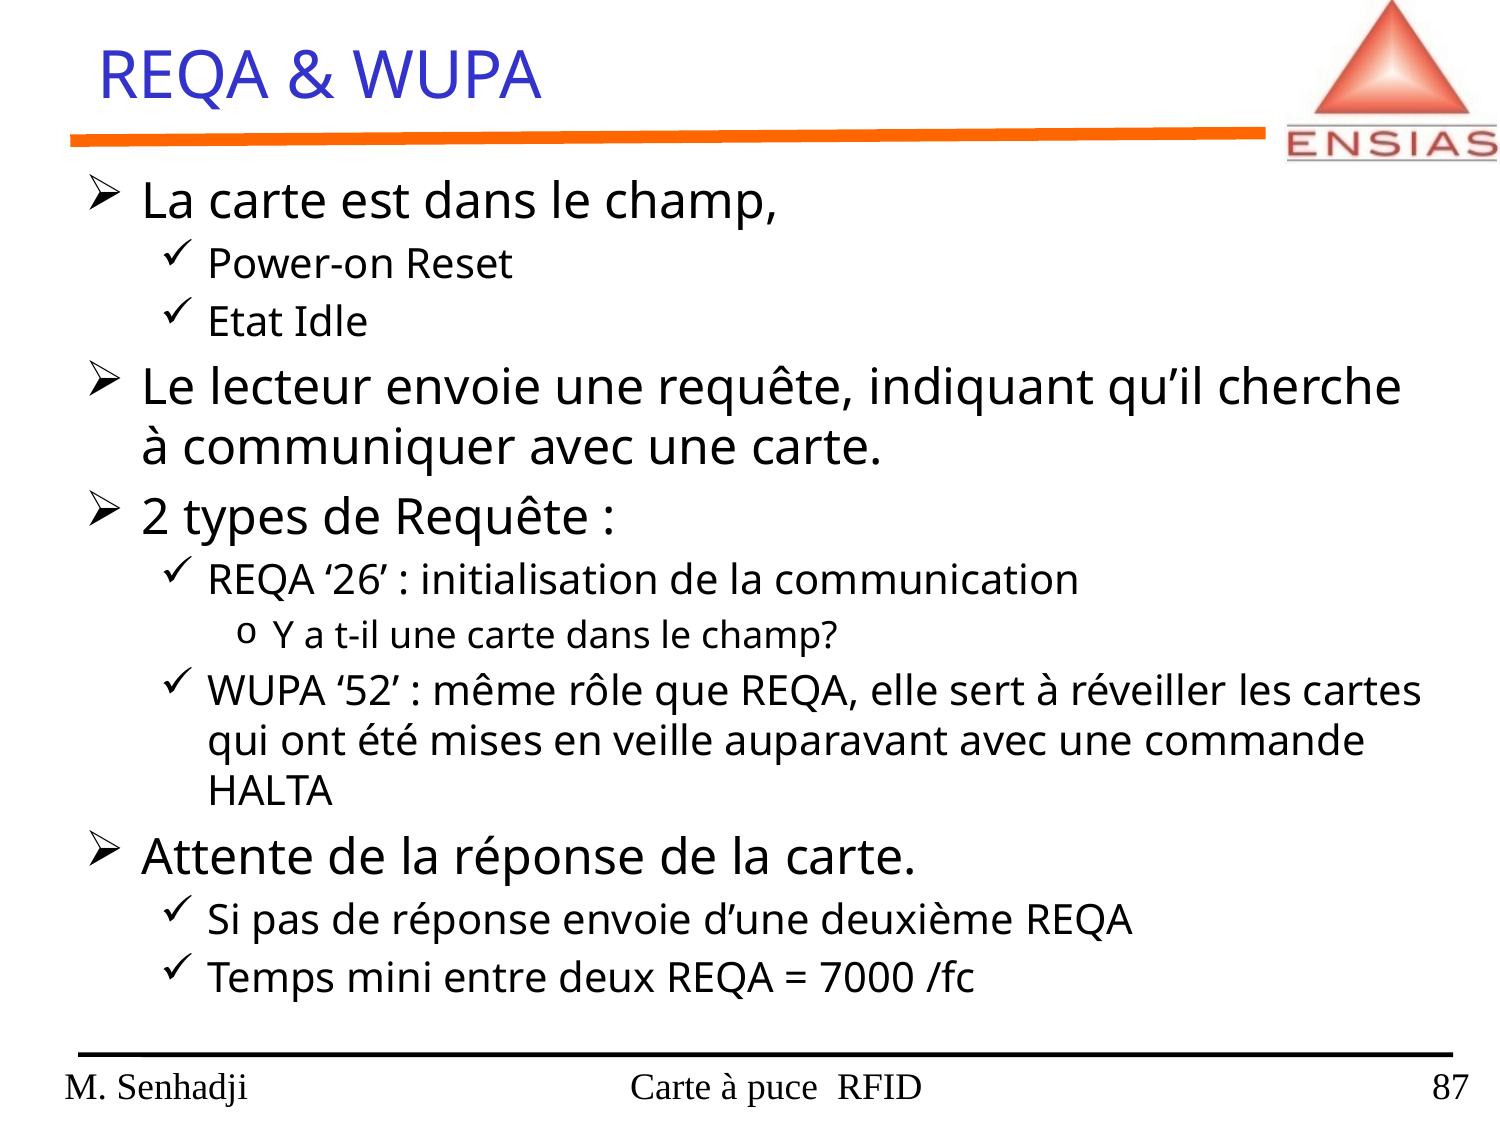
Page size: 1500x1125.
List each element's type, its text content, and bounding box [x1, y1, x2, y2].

picture [1284, 0, 1500, 164]
list La carte est dans le champ, Power-on Reset Etat Idle Le lecteur envoie une requête, indiquant qu’il cherche à communiquer avec une carte. 2 types de Requête : REQA ‘26’ : initialisation de la communication Y a t-il une carte dans le champ? WUPA ‘52’ : même rôle que REQA, elle sert à réveiller les cartes qui ont été mises en veille auparavant avec une commande HALTA Attente de la réponse de la carte. Si pas de réponse envoie d’une deuxième REQA Temps mini entre deux REQA = 7000 /fc [70, 160, 1442, 1048]
title REQA & WUPA [81, 23, 1350, 120]
